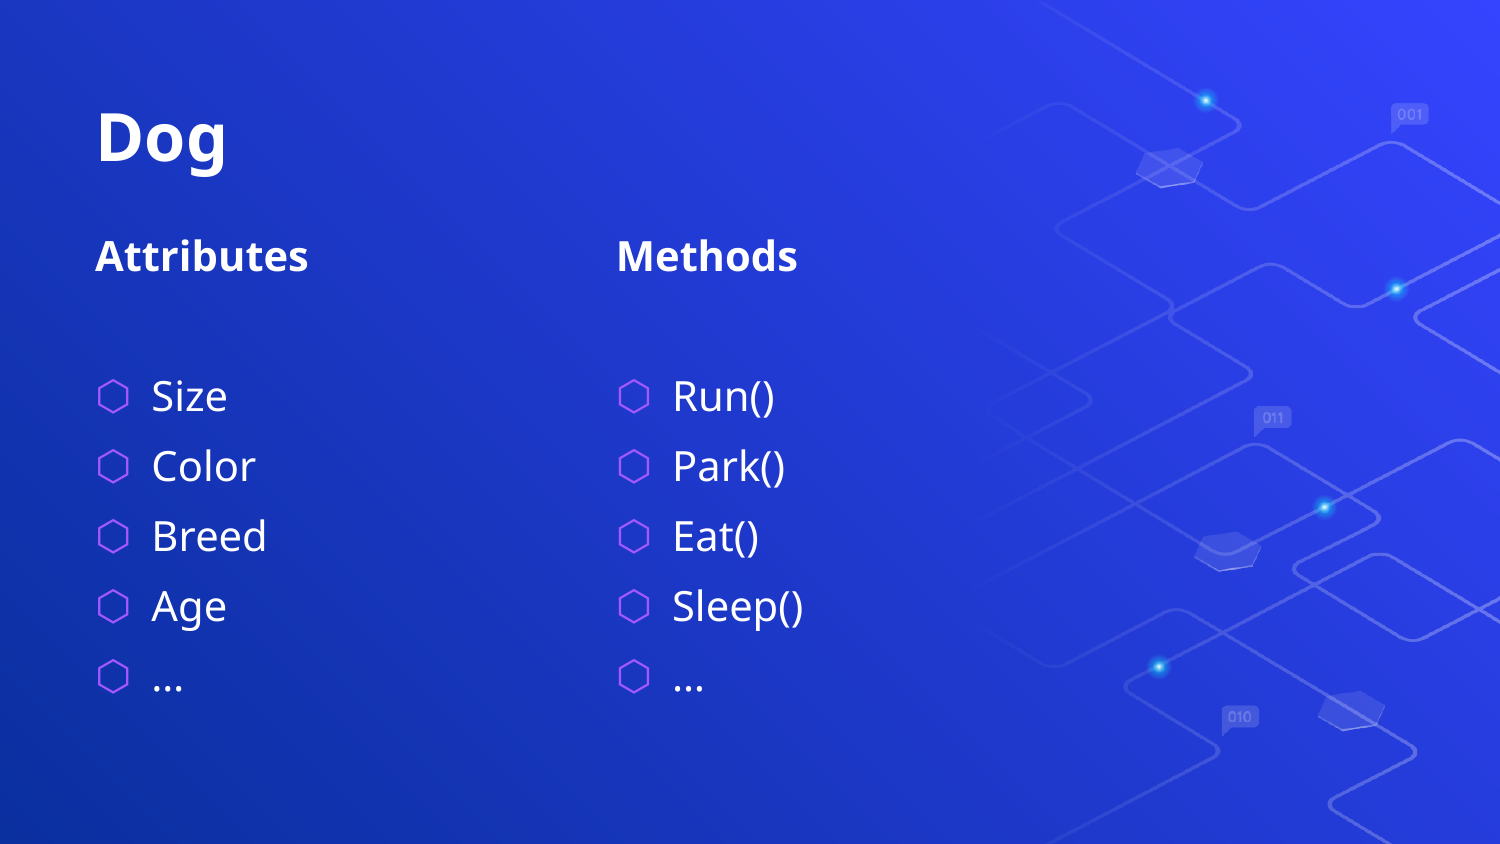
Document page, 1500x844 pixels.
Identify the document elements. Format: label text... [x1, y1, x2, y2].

title Dog [95, 33, 1096, 175]
list Attributes Size Color Breed Age … [95, 221, 562, 740]
list Methods Run() Park() Eat() Sleep() … [615, 221, 1082, 740]
picture [0, 0, 1500, 844]
